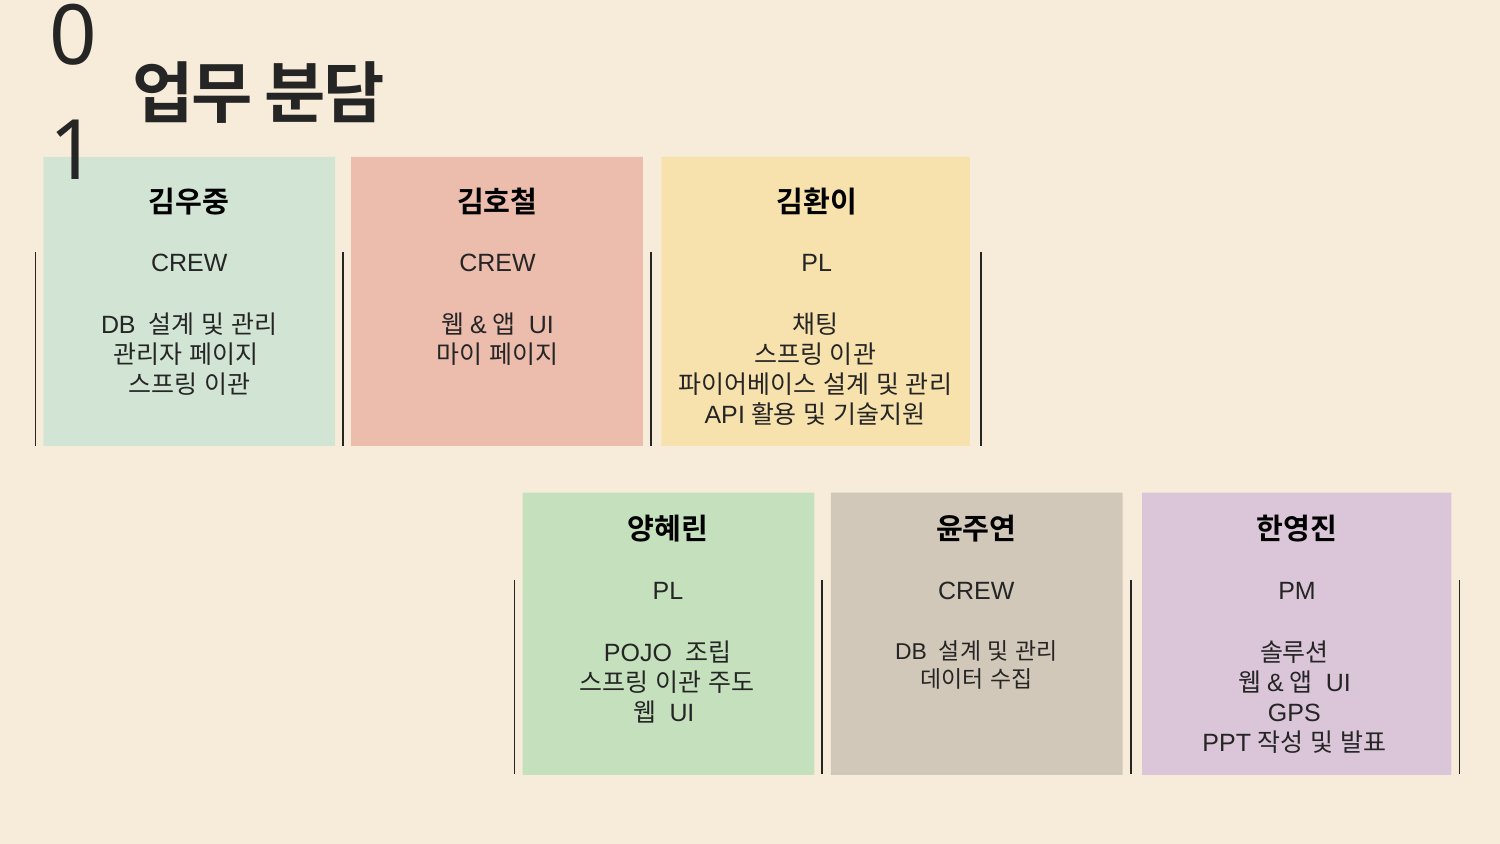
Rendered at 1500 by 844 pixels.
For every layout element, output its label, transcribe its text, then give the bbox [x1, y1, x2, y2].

text_box PM [1235, 559, 1359, 616]
text_box [43, 156, 336, 446]
text_box 채팅 스프링 이관 파이어베이스 설계 및 관리 API활용 및 기술지원 [656, 293, 976, 425]
text_box [1142, 492, 1452, 775]
text_box POJO 조립 스프링 이관 주도 웹 UI [536, 621, 799, 753]
text_box 김호철 [429, 167, 566, 214]
text_box 웹&앱 UI 마이 페이지 [367, 293, 628, 425]
text_box 김우중 [121, 167, 258, 214]
text_box 한영진 [1229, 495, 1366, 542]
text_box CREW [435, 231, 560, 288]
text_box 채팅 스프링 이관 파이어베이스 설계 및 관리 API활용 및 기술지원 [986, 293, 992, 425]
subtitle CREW [127, 231, 252, 288]
text_box DB 설계 및 관리 관리자 페이지 스프링 이관 [57, 293, 321, 425]
text_box 솔루션 웹&앱 UI GPS PPT작성 및 발표 [1152, 621, 1437, 753]
text_box [351, 156, 643, 446]
text_box PL [606, 559, 730, 616]
title 업무 분담 [117, 36, 525, 130]
text_box 01 [28, 48, 118, 114]
text_box [661, 425, 970, 446]
text_box CREW [914, 559, 1038, 616]
text_box [830, 492, 1123, 775]
text_box [522, 492, 815, 775]
text_box PL [755, 231, 879, 288]
text_box 양혜린 [600, 495, 737, 542]
text_box 윤주연 [908, 495, 1045, 542]
text_box 김환이 [748, 167, 886, 214]
text_box 채팅 스프링 이관 파이어베이스 설계 및 관리 API활용 및 기술지원 [638, 293, 646, 425]
text_box DB 설계 및 관리 데이터 수집 [846, 621, 1107, 753]
text_box [661, 156, 970, 293]
